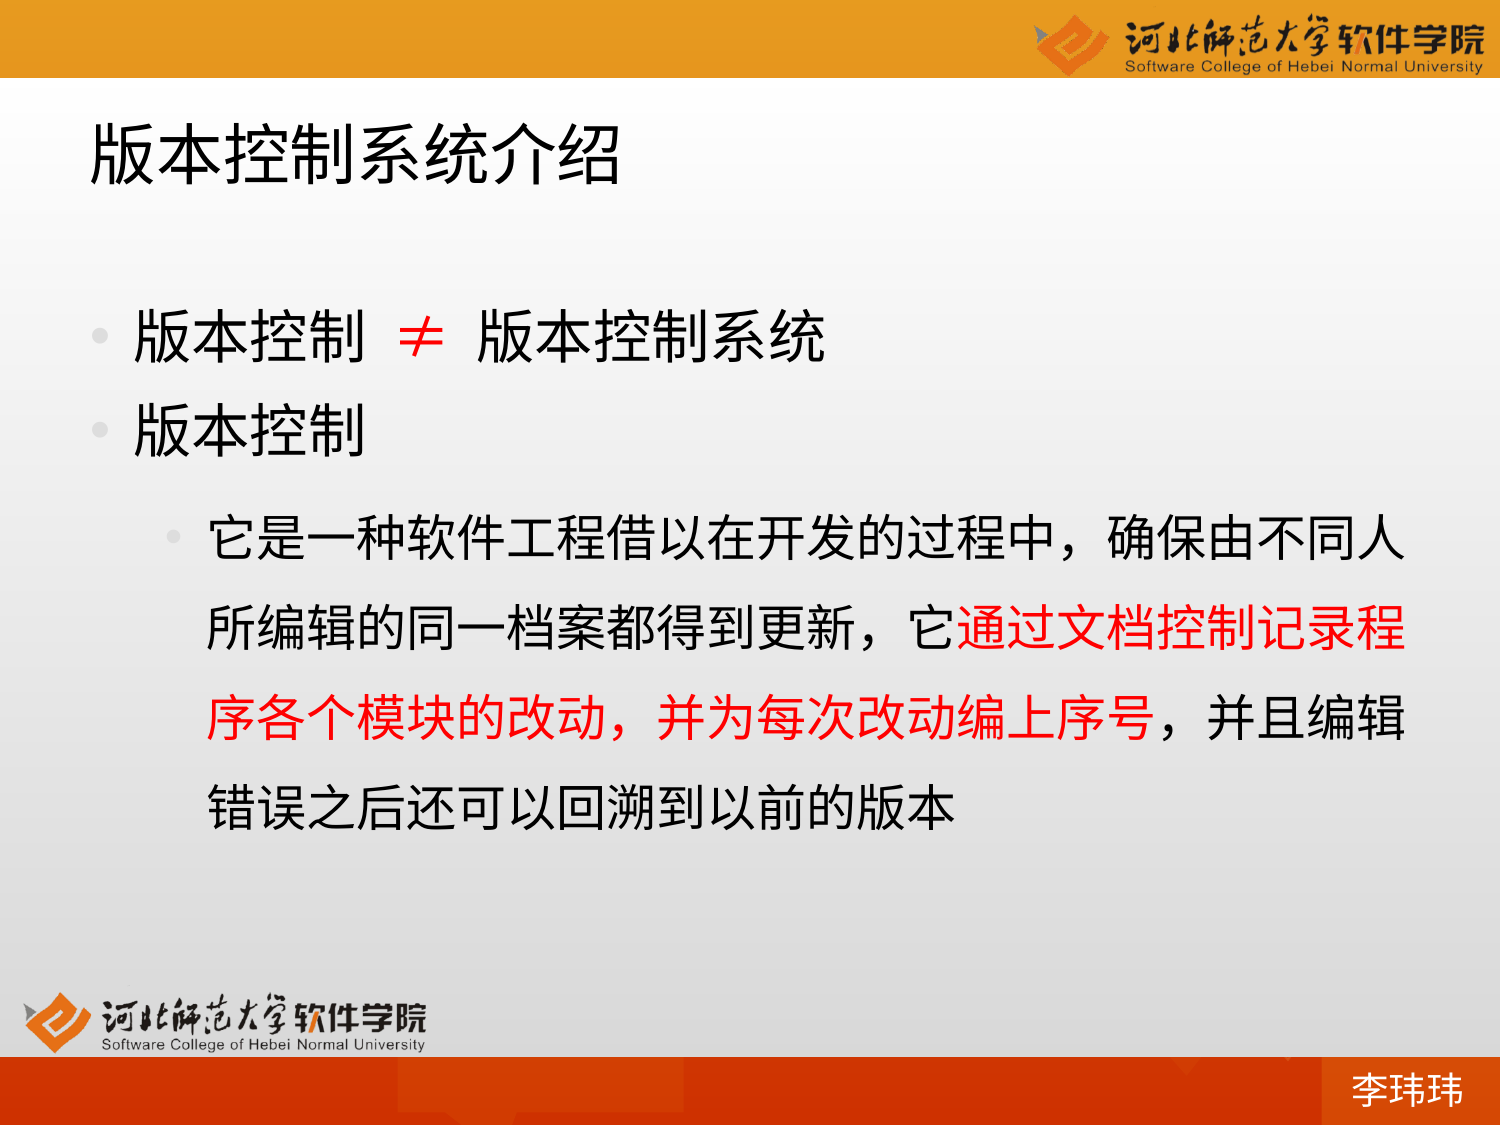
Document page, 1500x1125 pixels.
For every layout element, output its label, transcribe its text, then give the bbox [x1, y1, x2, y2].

list 版本控制 ≠ 版本控制系统 版本控制 它是一种软件工程借以在开发的过程中，确保由不同人所编辑的同一档案都得到更新，它通过文档控制记录程序各个模块的改动，并为每次改动编上序号，并且编辑错误之后还可以回溯到以前的版本 [75, 292, 1425, 968]
picture [97, 985, 441, 1056]
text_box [1028, 4, 1500, 79]
title 版本控制系统介绍 [75, 58, 1425, 247]
picture [18, 982, 94, 1055]
